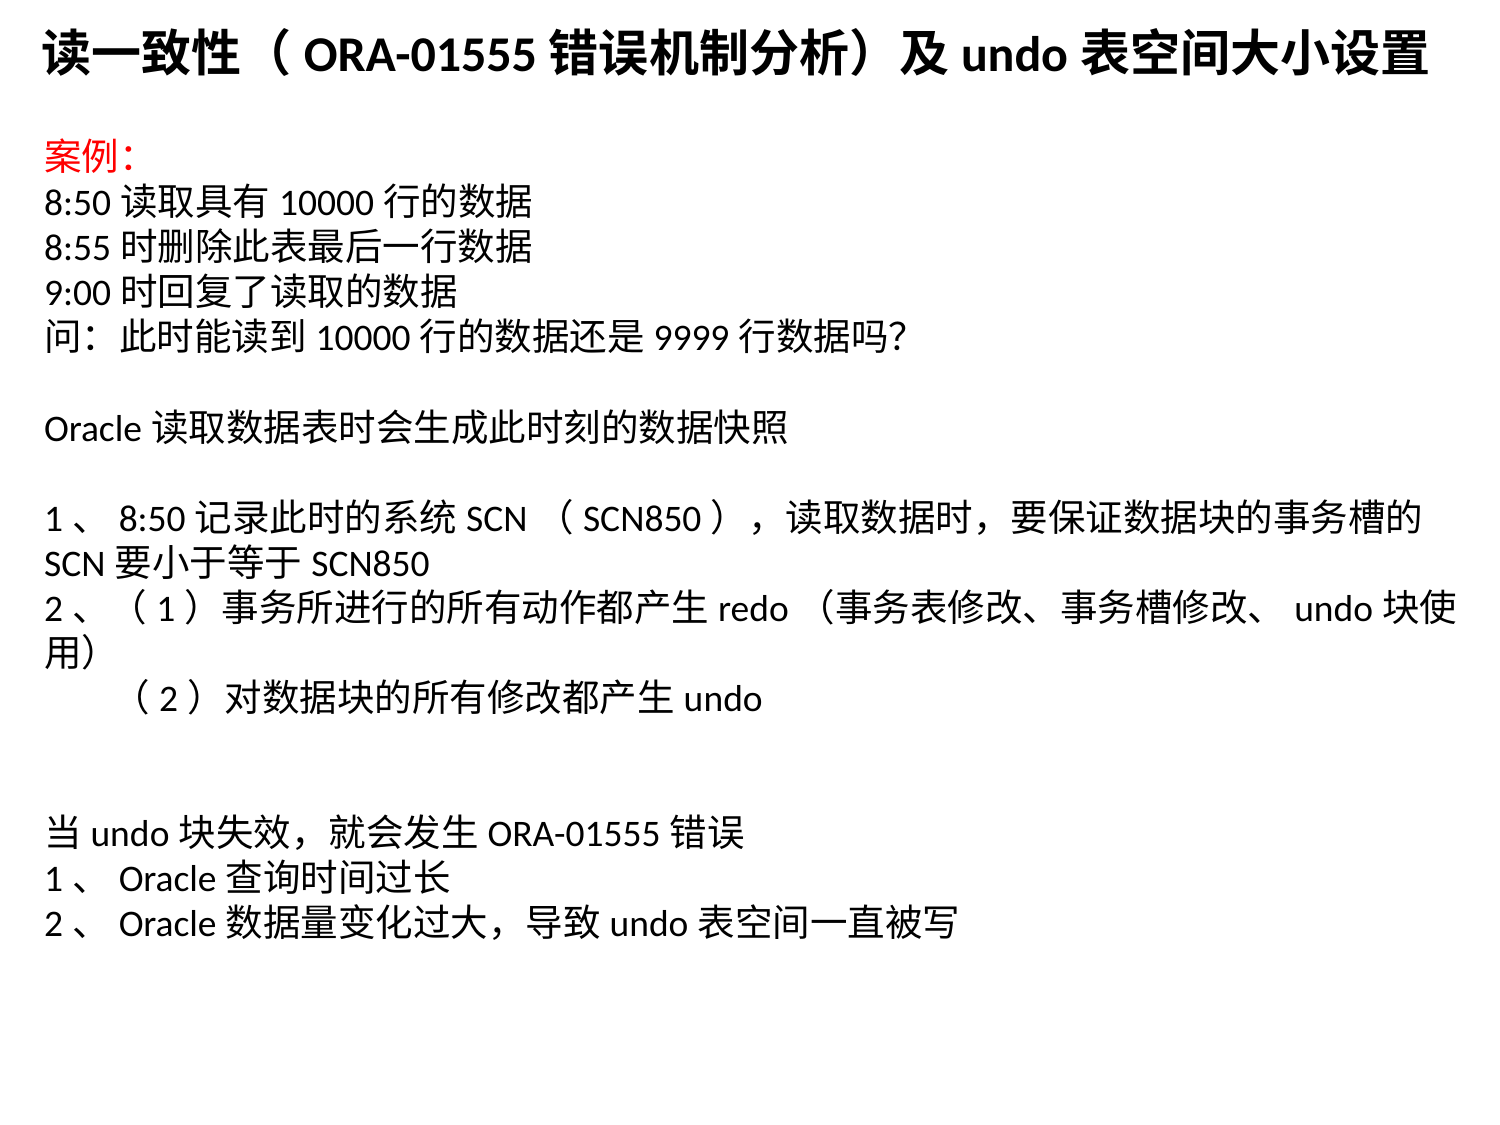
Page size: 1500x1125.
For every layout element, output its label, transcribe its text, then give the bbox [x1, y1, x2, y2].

text_box 案例： 8:50读取具有10000行的数据 8:55时删除此表最后一行数据 9:00时回复了读取的数据 问：此时能读到10000行的数据还是9999行数据吗？ [29, 125, 975, 366]
text_box 读一致性（ORA-01555错误机制分析）及undo表空间大小设置 [26, 14, 1483, 89]
text_box Oracle读取数据表时会生成此时刻的数据快照 1、8:50记录此时的系统SCN（SCN850），读取数据时，要保证数据块的事务槽的SCN要小于等于SCN850 2、（1）事务所进行的所有动作都产生redo（事务表修改、事务槽修改、undo块使用） （2）对数据块的所有修改都产生undo 当undo块失效，就会发生ORA-01555错误 1、Oracle查询时间过长 2、Oracle数据量变化过大，导致undo表空间一直被写 [29, 397, 1483, 997]
